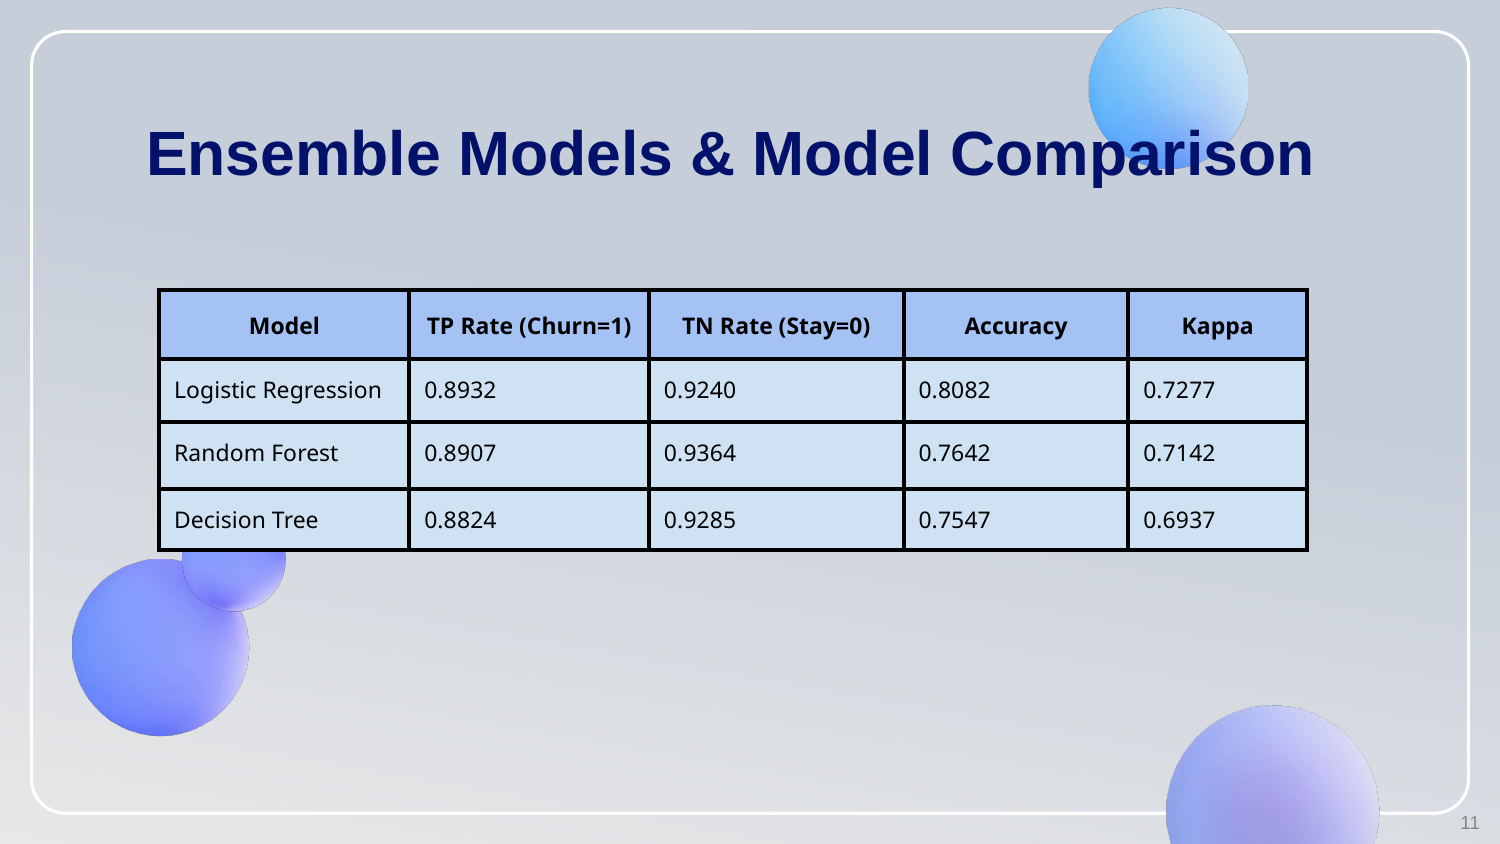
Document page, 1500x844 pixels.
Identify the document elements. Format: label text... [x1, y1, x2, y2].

table_cell 0.7142 [1130, 424, 1305, 487]
picture [1165, 703, 1382, 807]
table_cell 0.9240 [651, 361, 902, 420]
table_cell 0.6937 [1130, 491, 1305, 548]
picture [70, 552, 306, 741]
picture [1165, 836, 1382, 844]
table_header Accuracy [906, 292, 1126, 357]
slide_number ‹#› [1153, 807, 1491, 836]
table_header TN Rate (Stay=0) [651, 292, 902, 357]
table_cell 0.7547 [906, 491, 1126, 548]
table_cell 0.7277 [1130, 361, 1305, 420]
table_header TP Rate (Churn=1) [411, 292, 647, 357]
table_cell 0.9364 [651, 424, 902, 487]
table_cell 0.7642 [906, 424, 1126, 487]
table_cell 0.8907 [411, 424, 647, 487]
title Ensemble Models & Model Comparison [134, 71, 1400, 195]
table_cell 0.8082 [906, 361, 1126, 420]
table_cell 0.9285 [651, 491, 902, 548]
table_cell Logistic Regression [161, 361, 407, 420]
table_cell Random Forest [161, 424, 407, 487]
table_cell 0.8824 [411, 491, 647, 548]
picture [1088, 6, 1248, 71]
table_cell Decision Tree [161, 491, 407, 548]
table_header Model [161, 292, 407, 357]
table_cell 0.8932 [411, 361, 647, 420]
table_header Kappa [1130, 292, 1305, 357]
